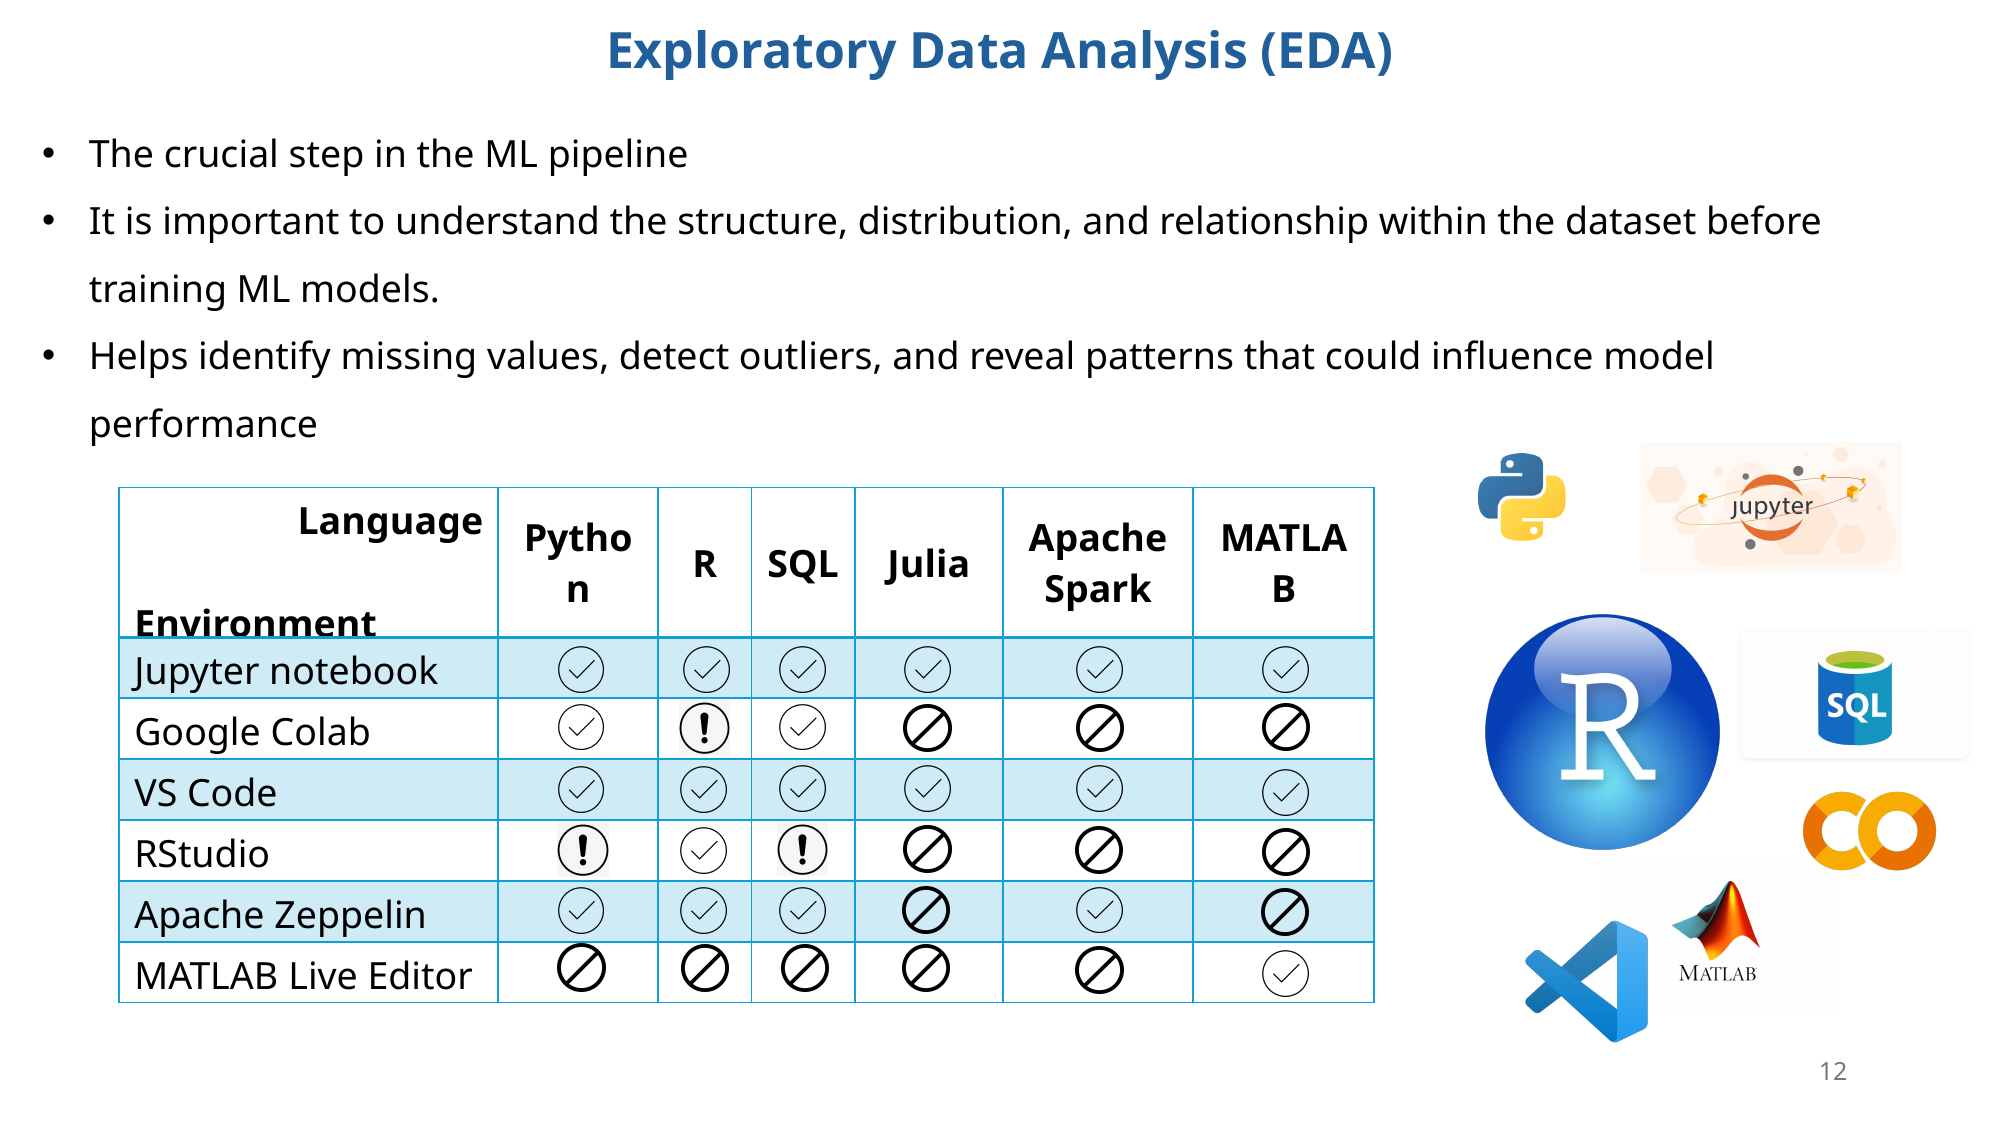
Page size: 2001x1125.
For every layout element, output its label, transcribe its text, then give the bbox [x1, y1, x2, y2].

picture [1070, 883, 1130, 940]
picture [673, 822, 733, 879]
table_cell [659, 760, 673, 819]
table_cell [1194, 699, 1373, 758]
text_box The crucial step in the ML pipeline It is important to understand the structure, distribution, and relationship within the dataset before training ML models. Helps identify missing values, detect outliers, and reveal patterns that could influence model performance [27, 100, 1886, 453]
picture [1261, 702, 1310, 752]
picture [1256, 640, 1315, 696]
picture [673, 761, 733, 818]
picture [1261, 827, 1310, 877]
table_cell MATLAB Live Editor [120, 943, 497, 1002]
picture [1070, 640, 1130, 696]
picture [551, 640, 611, 696]
table_cell [752, 882, 854, 941]
table_cell [752, 821, 854, 880]
table_cell [1004, 760, 1192, 819]
picture [901, 886, 950, 935]
table_cell [1194, 821, 1373, 880]
table_cell [499, 882, 657, 941]
table_cell [856, 943, 1002, 1002]
picture [557, 822, 609, 877]
table_cell [611, 760, 657, 819]
table_cell [659, 943, 751, 1002]
picture [678, 700, 731, 755]
picture [1256, 763, 1315, 818]
table_cell VS Code [120, 760, 497, 819]
picture [551, 761, 611, 818]
table_cell [1004, 882, 1192, 941]
table_cell [752, 639, 854, 697]
table_cell [733, 821, 751, 880]
table_header Language Environment [120, 488, 497, 636]
table_cell [752, 760, 854, 819]
table_cell [733, 760, 751, 819]
table_cell [499, 821, 657, 880]
table_header R [659, 488, 751, 636]
picture [772, 883, 832, 940]
picture [903, 703, 952, 753]
table_cell RStudio [120, 821, 497, 880]
table_header Apache Spark [1004, 488, 1192, 636]
table_header Python [499, 488, 657, 636]
table_cell [856, 760, 1002, 819]
picture [1260, 887, 1310, 936]
picture [772, 640, 832, 696]
picture [1075, 826, 1124, 875]
picture [676, 640, 736, 696]
table_cell [1004, 943, 1192, 1002]
table_cell [1194, 760, 1373, 819]
picture [1256, 944, 1315, 1001]
picture [903, 824, 952, 874]
table_cell [752, 699, 854, 758]
table_cell [856, 821, 1002, 880]
table_header Julia [856, 488, 1002, 636]
picture [680, 944, 729, 993]
table_cell [752, 943, 854, 1002]
table_cell [659, 699, 751, 758]
text_box Exploratory Data Analysis (EDA) [591, 11, 1409, 87]
picture [1483, 612, 1722, 851]
table_cell [1004, 639, 1192, 697]
table_cell [856, 699, 1002, 758]
slide_number 12 [1412, 1042, 1863, 1103]
picture [897, 761, 957, 818]
table_cell [499, 760, 551, 819]
table_header SQL [752, 488, 854, 636]
table_cell [659, 821, 673, 880]
table_cell Apache Zeppelin [120, 882, 497, 941]
table_cell [499, 639, 657, 697]
table_cell [1004, 821, 1192, 880]
table_cell Jupyter notebook [120, 639, 497, 697]
picture [1075, 945, 1124, 994]
picture [551, 700, 611, 757]
table_cell [659, 639, 751, 697]
table_header MATLAB [1194, 488, 1373, 636]
table_cell [1194, 882, 1373, 941]
picture [776, 822, 829, 877]
picture [1075, 703, 1124, 753]
picture [1418, 430, 1624, 563]
picture [673, 883, 733, 940]
table_cell [856, 882, 1002, 941]
table_cell Google Colab [120, 699, 497, 758]
table_cell [1194, 639, 1373, 697]
picture [551, 883, 611, 940]
picture [897, 640, 957, 696]
picture [772, 700, 832, 757]
picture [772, 761, 832, 818]
table_cell [499, 943, 657, 1002]
picture [1640, 441, 1902, 574]
table_cell [856, 639, 1002, 697]
table_cell [499, 699, 657, 758]
picture [557, 944, 606, 992]
picture [901, 944, 950, 993]
table_cell [659, 882, 751, 941]
picture [780, 944, 829, 993]
picture [1070, 761, 1130, 818]
table_cell [1004, 699, 1192, 758]
picture [1516, 627, 1980, 1052]
table_cell [1194, 943, 1373, 1002]
